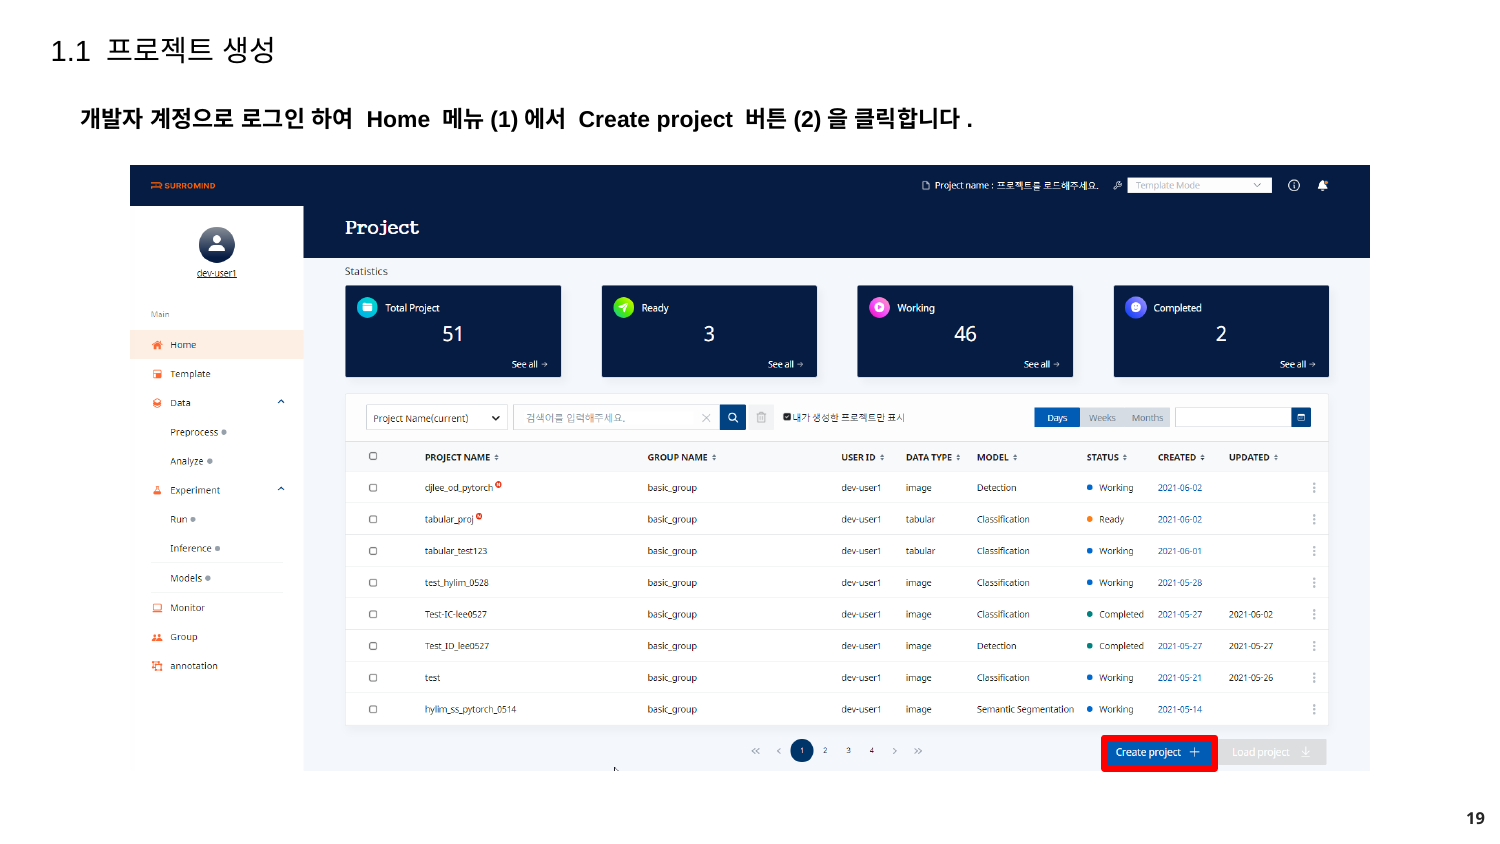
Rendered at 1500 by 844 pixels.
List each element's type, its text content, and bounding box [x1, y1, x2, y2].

slide_number 19 [1162, 796, 1500, 842]
picture [129, 164, 1370, 771]
text_box 개발자 계정으로 로그인 하여 Home 메뉴(1)에서 Create project 버튼(2)을 클릭합니다. [65, 97, 1246, 140]
text_box 1.1 프로젝트 생성 [35, 7, 1340, 76]
